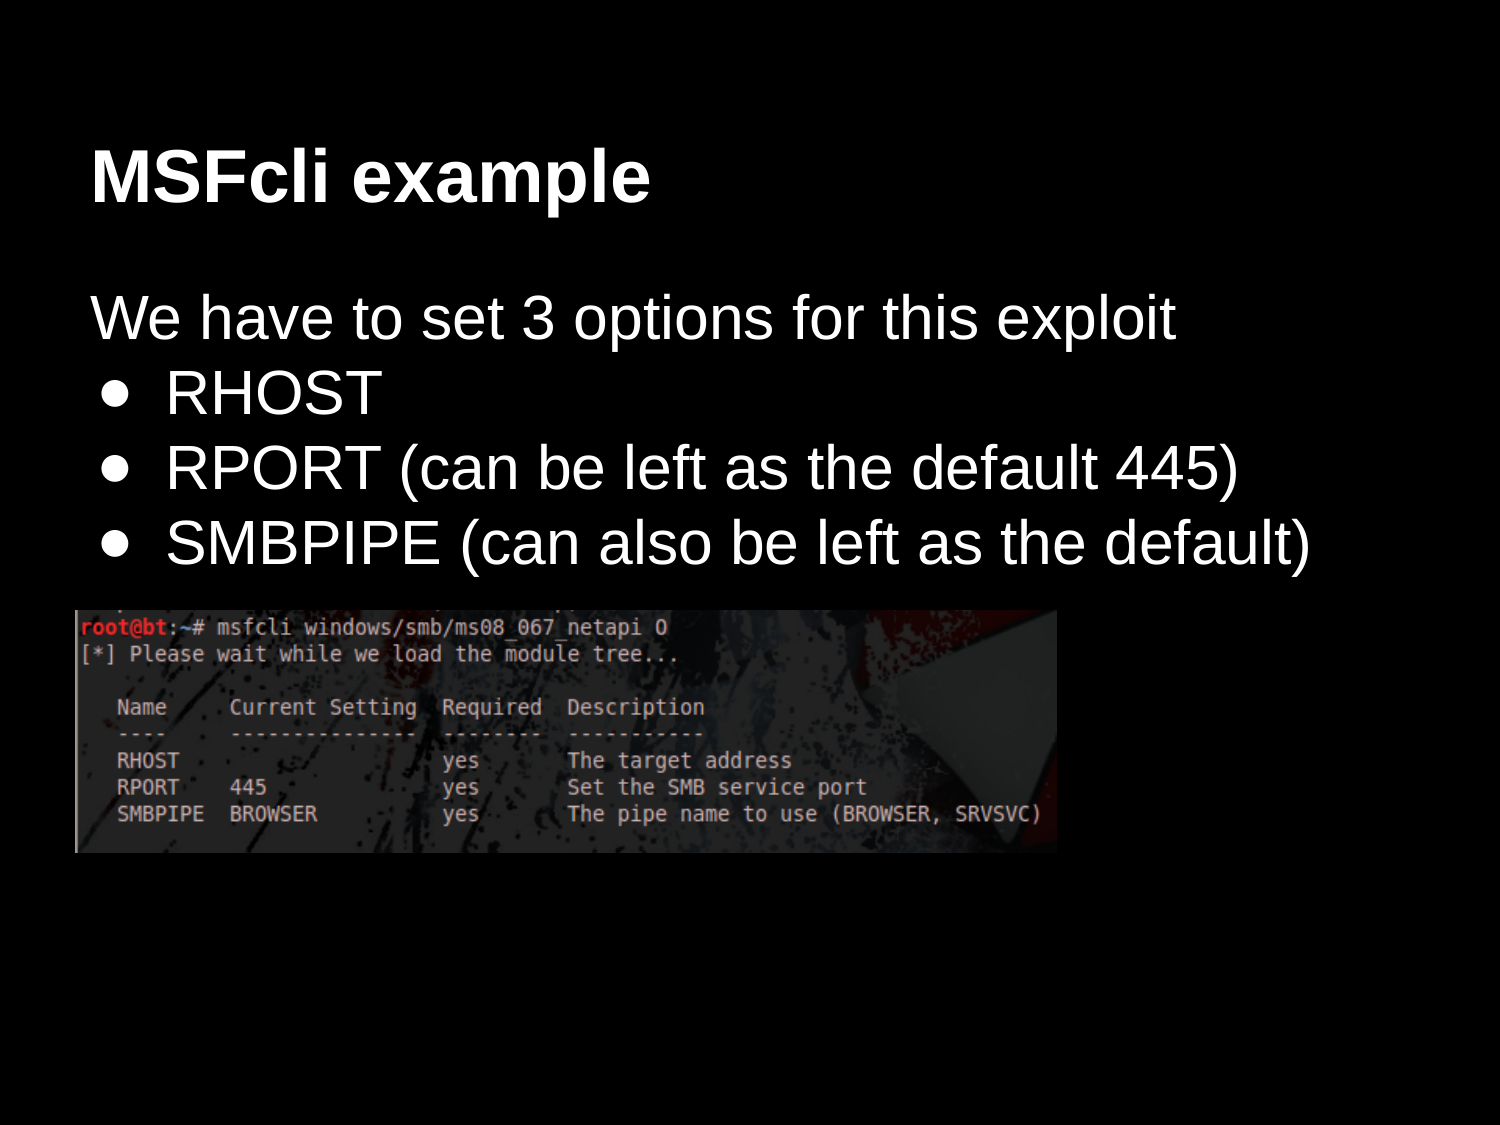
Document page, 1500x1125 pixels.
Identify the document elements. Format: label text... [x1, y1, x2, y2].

picture [74, 610, 1057, 854]
title MSFcli example [75, 45, 1425, 233]
list We have to set 3 options for this exploit RHOST RPORT (can be left as the default 445) SMBPIPE (can also be left as the default) [75, 262, 1425, 1078]
